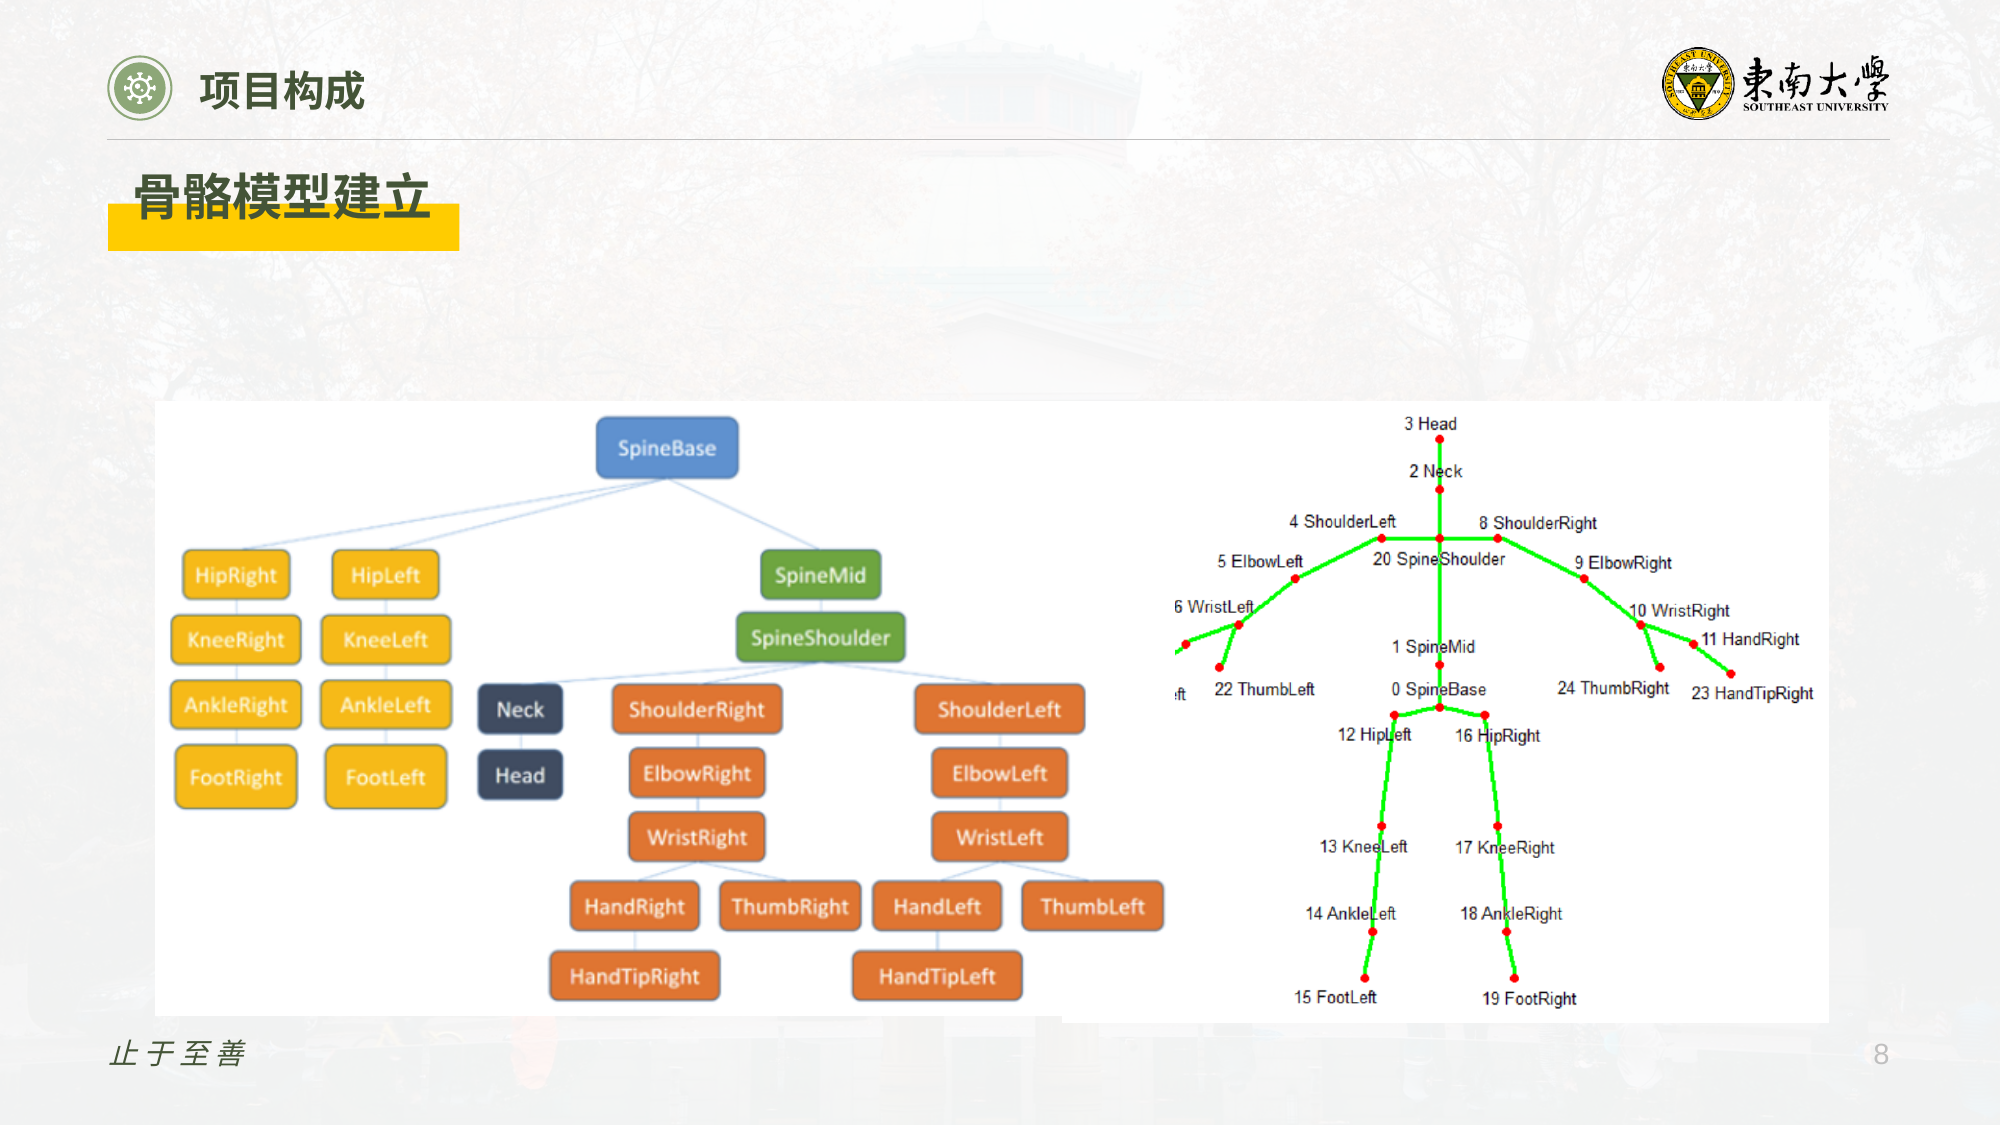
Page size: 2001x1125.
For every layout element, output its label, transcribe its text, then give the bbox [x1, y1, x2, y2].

picture [155, 401, 1829, 1023]
text_box 骨骼模型建立 [117, 158, 448, 234]
list 项目构成 [199, 56, 1663, 123]
picture [1662, 47, 1889, 120]
text_box [107, 203, 460, 252]
slide_number 8 [1439, 1022, 1890, 1083]
slide_number 止于至善 [108, 1022, 657, 1083]
